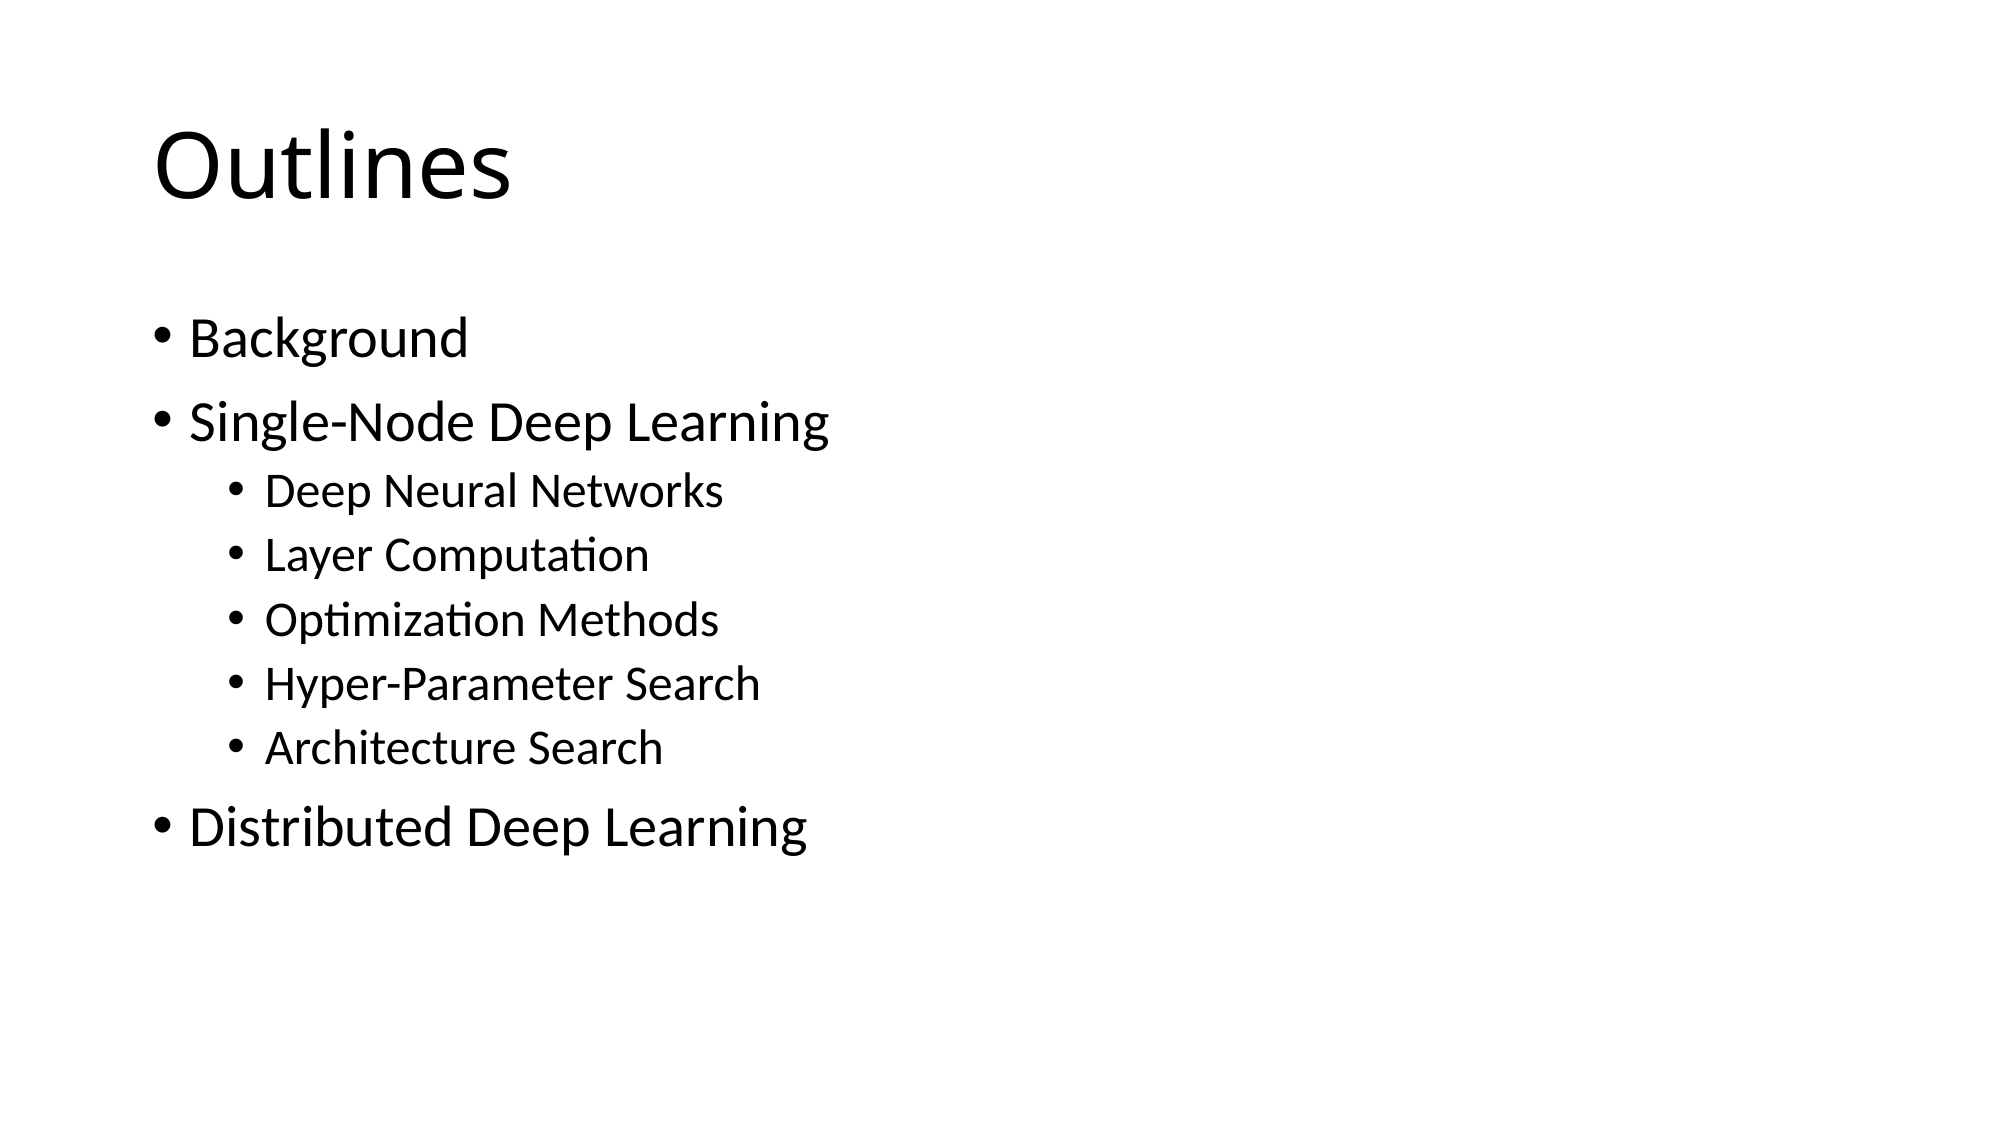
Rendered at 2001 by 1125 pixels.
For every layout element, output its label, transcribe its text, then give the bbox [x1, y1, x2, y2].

title Outlines [137, 59, 1863, 278]
list Background Single-Node Deep Learning Deep Neural Networks Layer Computation Optimization Methods Hyper-Parameter Search Architecture Search Distributed Deep Learning [137, 299, 1863, 1014]
